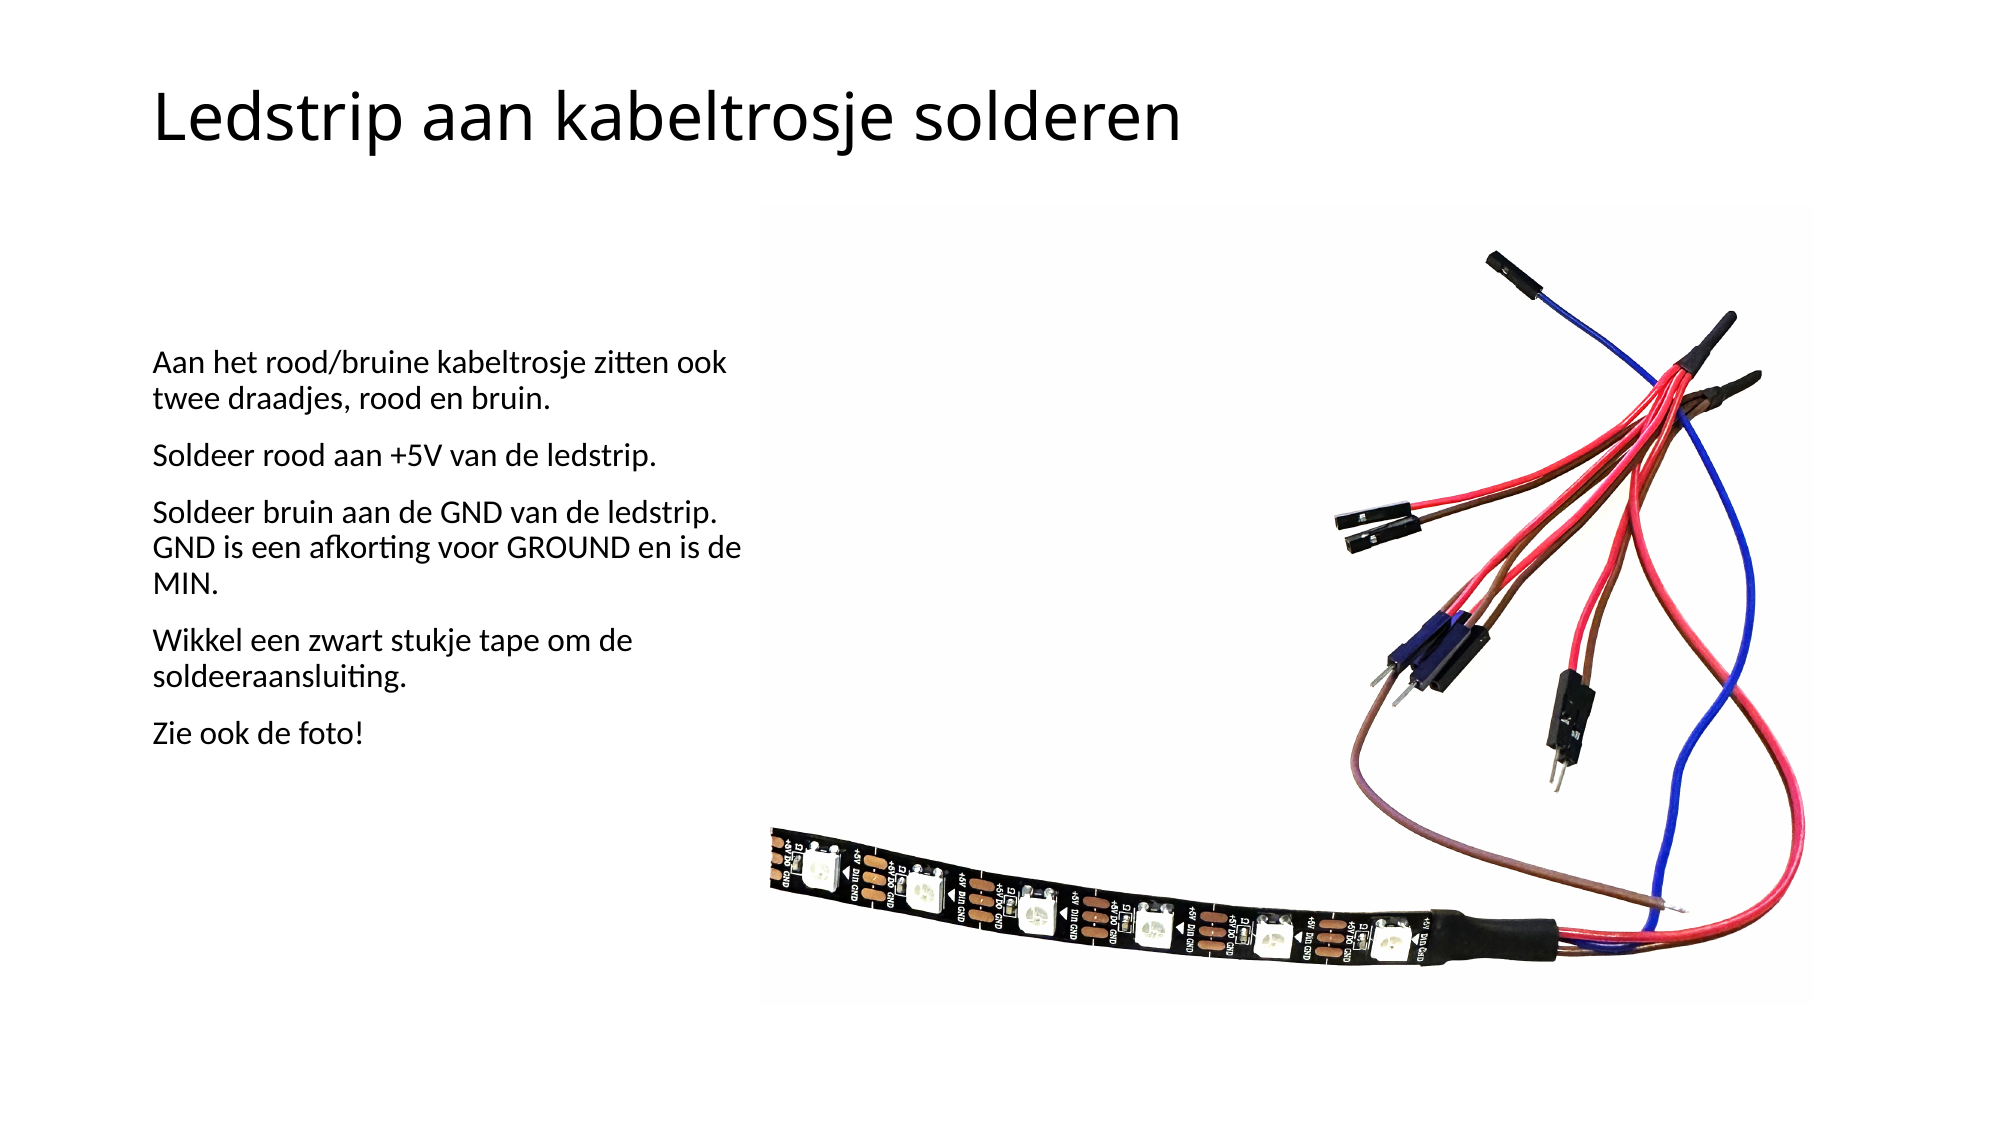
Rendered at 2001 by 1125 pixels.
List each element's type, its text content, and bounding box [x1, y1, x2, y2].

list Aan het rood/bruine kabeltrosje zitten ook twee draadjes, rood en bruin. Soldeer rood aan +5V van de ledstrip. Soldeer bruin aan de GND van de ledstrip. GND is een afkorting voor GROUND en is de MIN. Wikkel een zwart stukje tape om de soldeeraansluiting. Zie ook de foto! [137, 337, 759, 963]
title Ledstrip aan kabeltrosje solderen [137, 75, 1247, 162]
picture [759, 205, 1814, 1005]
